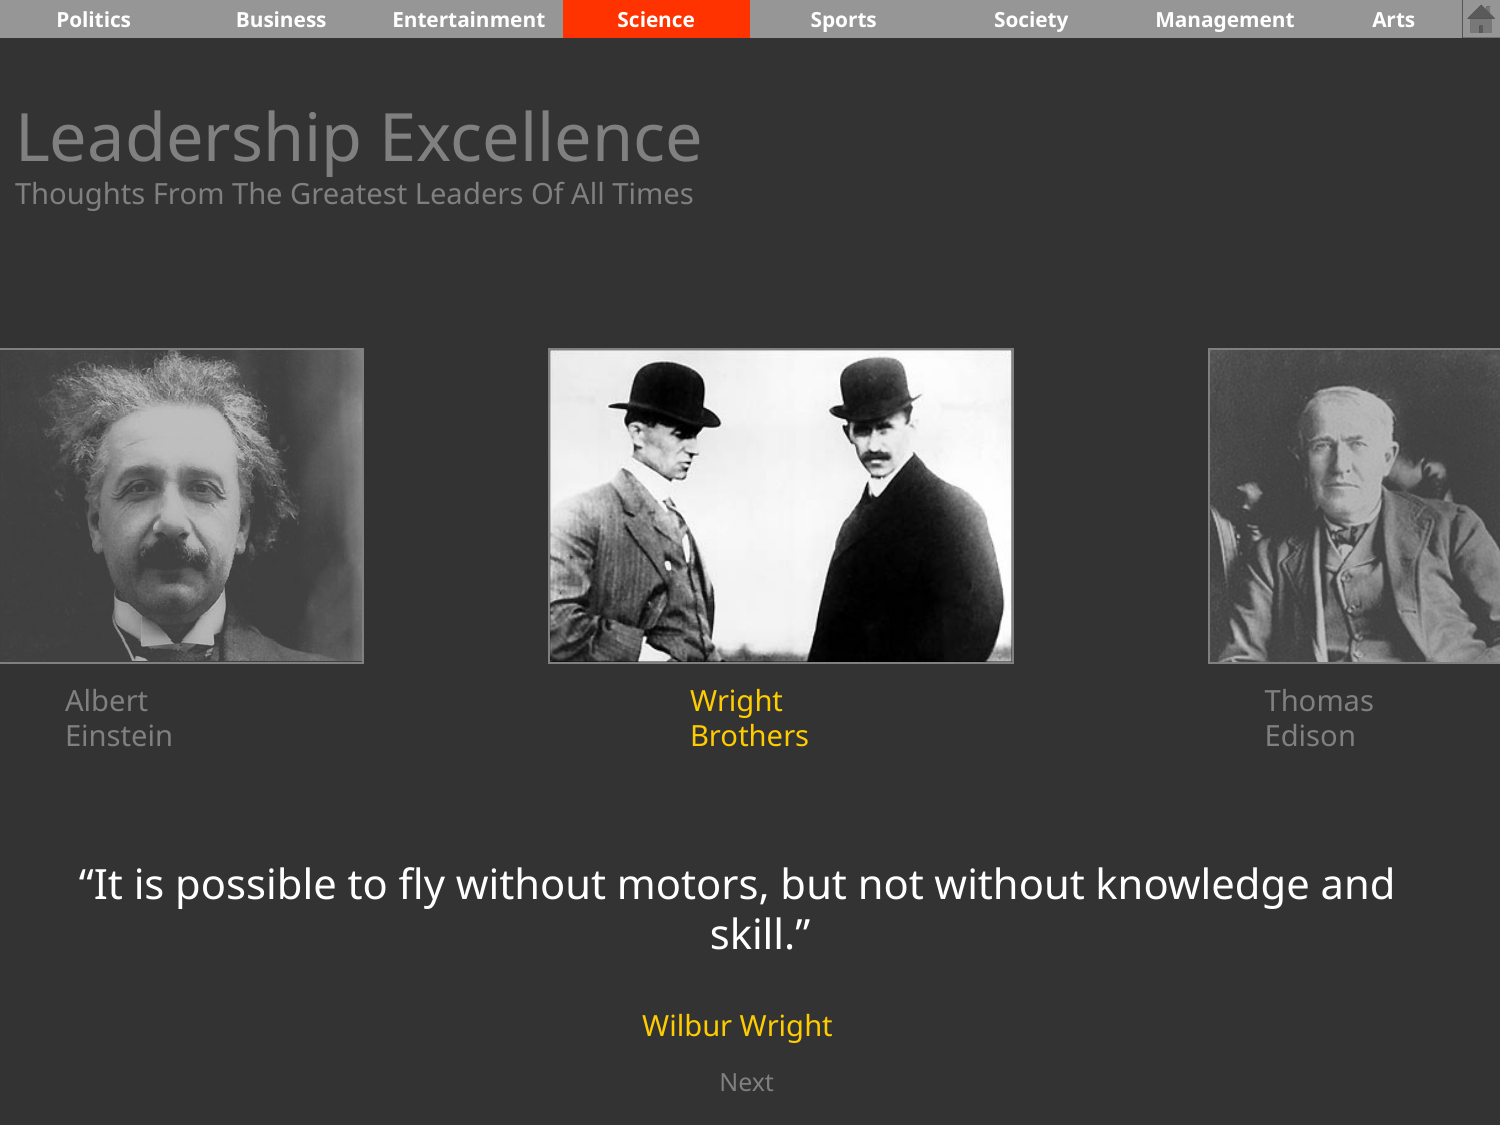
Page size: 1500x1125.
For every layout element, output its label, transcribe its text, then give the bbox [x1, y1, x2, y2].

list “It is possible to fly without motors, but not without knowledge and skill.” Wilbur Wright [24, 849, 1450, 1050]
text_box Science [562, 0, 750, 38]
text_box Wright Brothers [674, 675, 908, 725]
text_box Business [187, 0, 375, 38]
picture [0, 349, 363, 663]
text_box Entertainment [375, 0, 562, 38]
text_box Arts [1324, 0, 1462, 38]
picture [1209, 349, 1500, 663]
text_box Sports [750, 0, 937, 38]
text_box Society [937, 0, 1125, 38]
picture [549, 349, 1013, 663]
text_box Albert Einstein [50, 675, 266, 725]
text_box [1462, 0, 1500, 38]
text_box Thomas Edison [1249, 675, 1475, 725]
text_box Leadership Excellence Thoughts From The Greatest Leaders Of All Times [0, 87, 1025, 218]
text_box Politics [0, 0, 187, 38]
text_box Next [699, 1062, 800, 1101]
text_box Management [1125, 0, 1324, 38]
